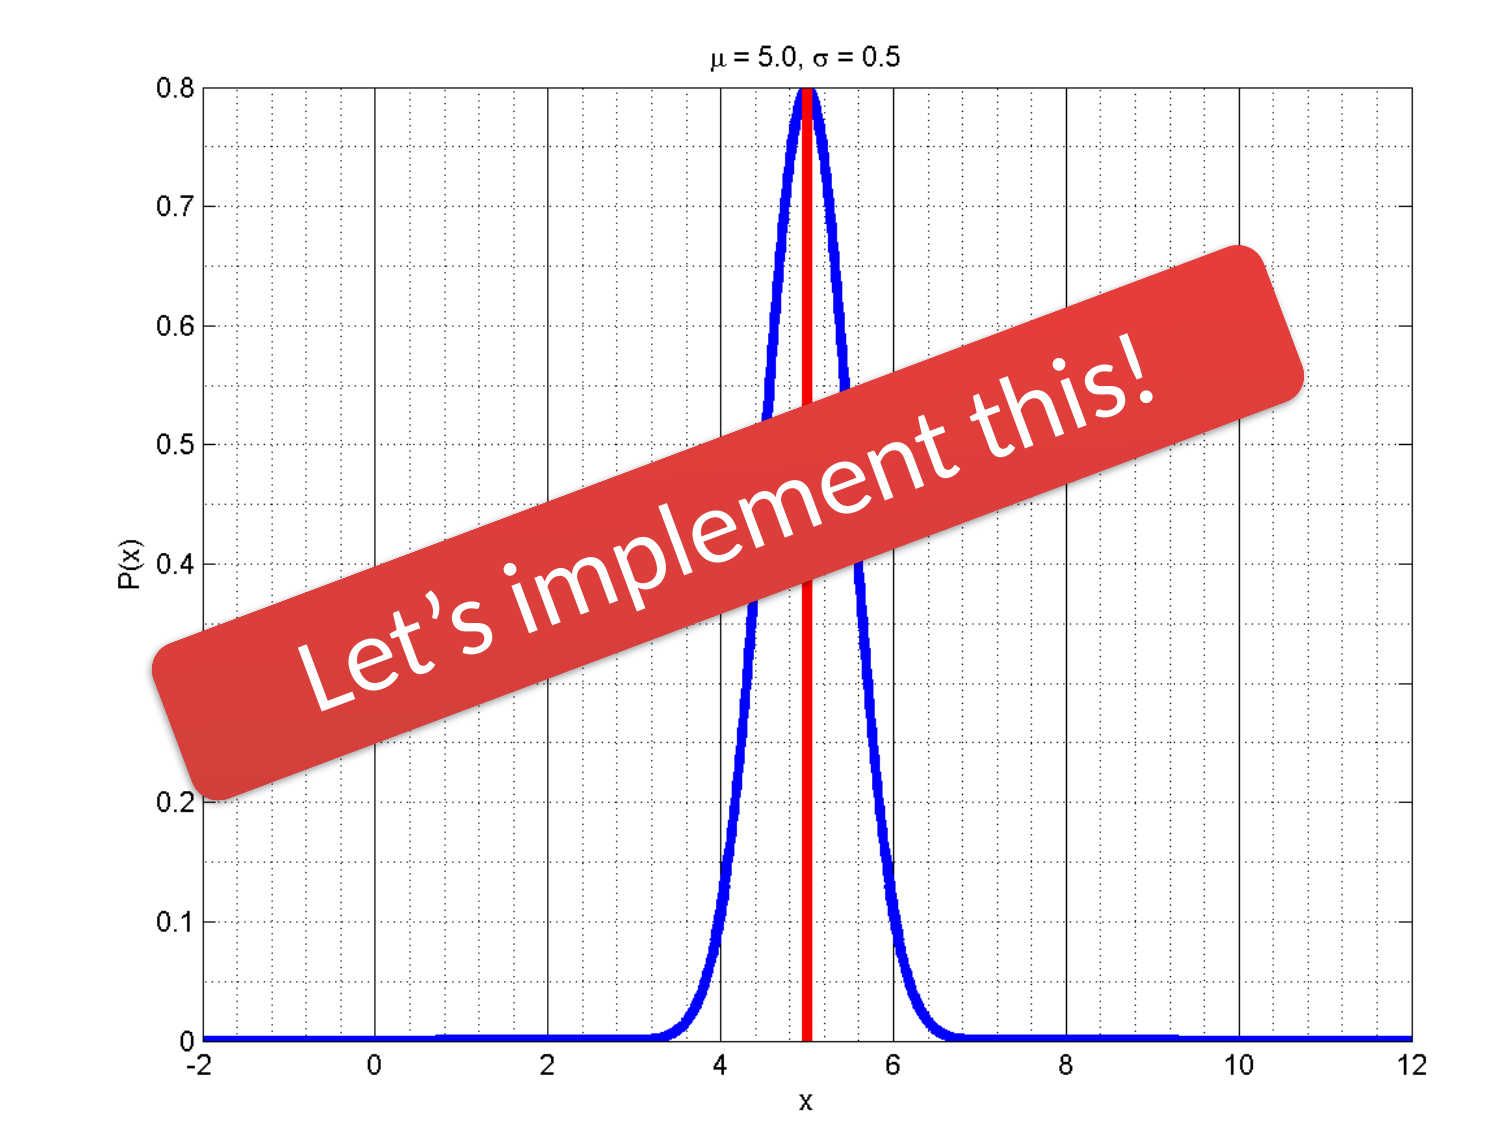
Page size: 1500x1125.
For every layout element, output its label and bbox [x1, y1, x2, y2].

text_box [134, 439, 1321, 606]
picture [0, 0, 1500, 1125]
